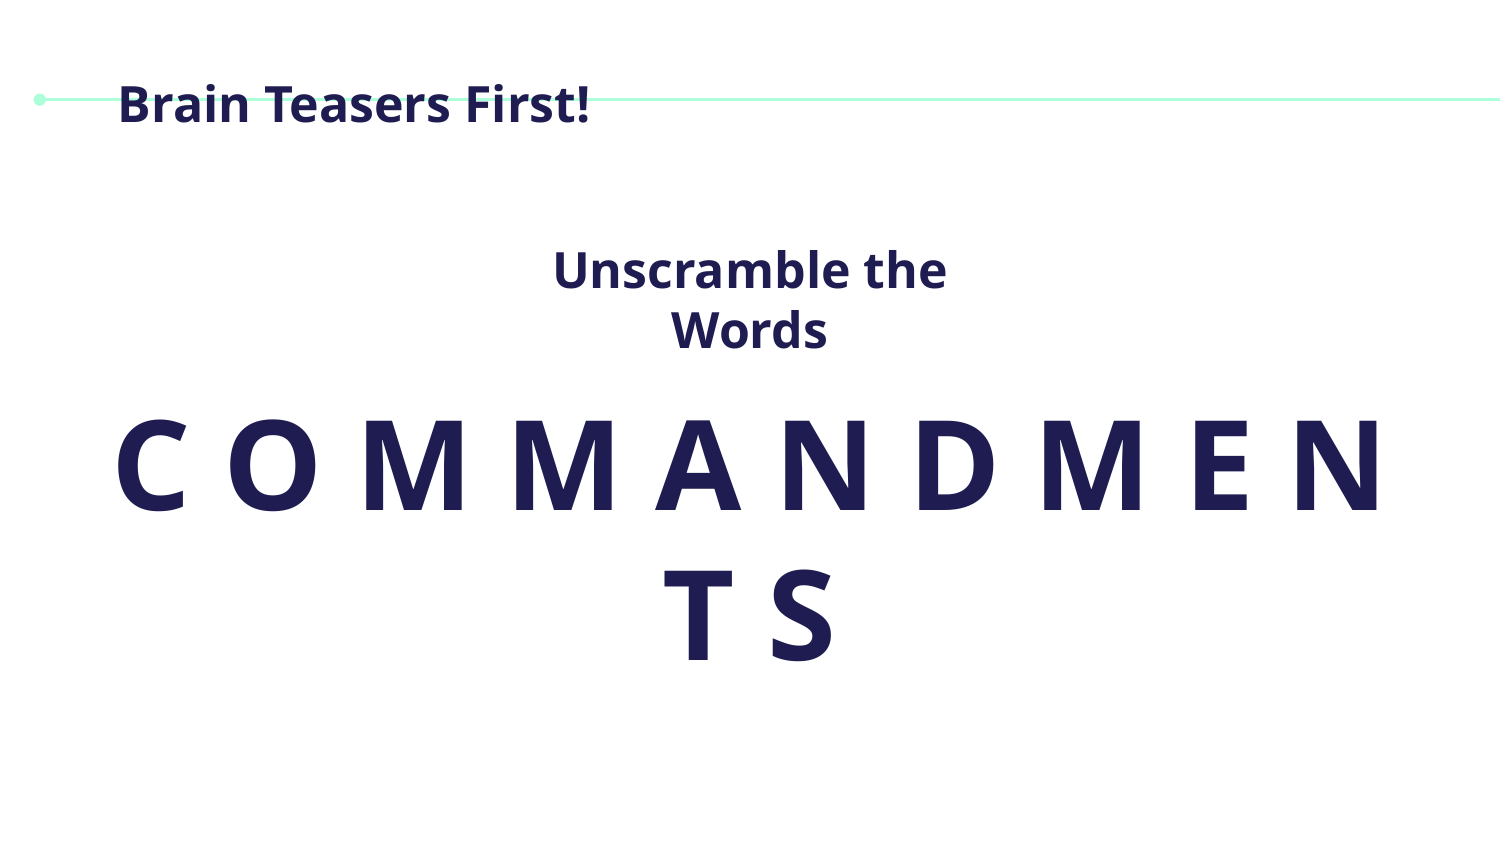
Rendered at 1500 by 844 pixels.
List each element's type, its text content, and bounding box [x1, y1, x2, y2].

text_box C O M M A N D M E N T S [74, 370, 1425, 727]
title Brain Teasers First! [102, 57, 1101, 147]
text_box Unscramble the Words [472, 223, 1028, 312]
